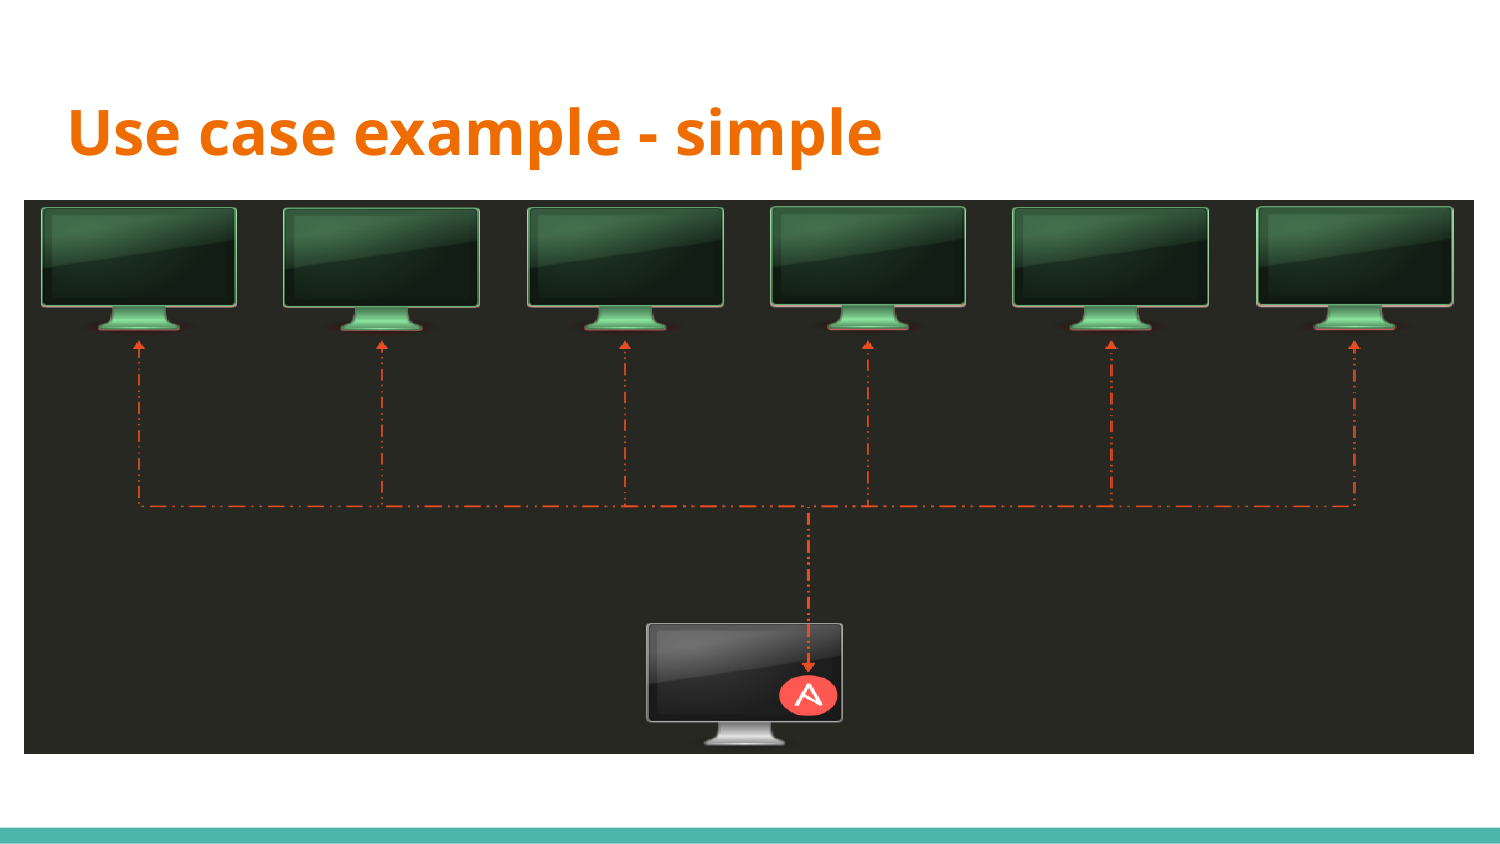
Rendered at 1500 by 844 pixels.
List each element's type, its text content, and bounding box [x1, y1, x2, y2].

picture [24, 200, 1474, 755]
title Use case example - simple [51, 72, 1449, 189]
